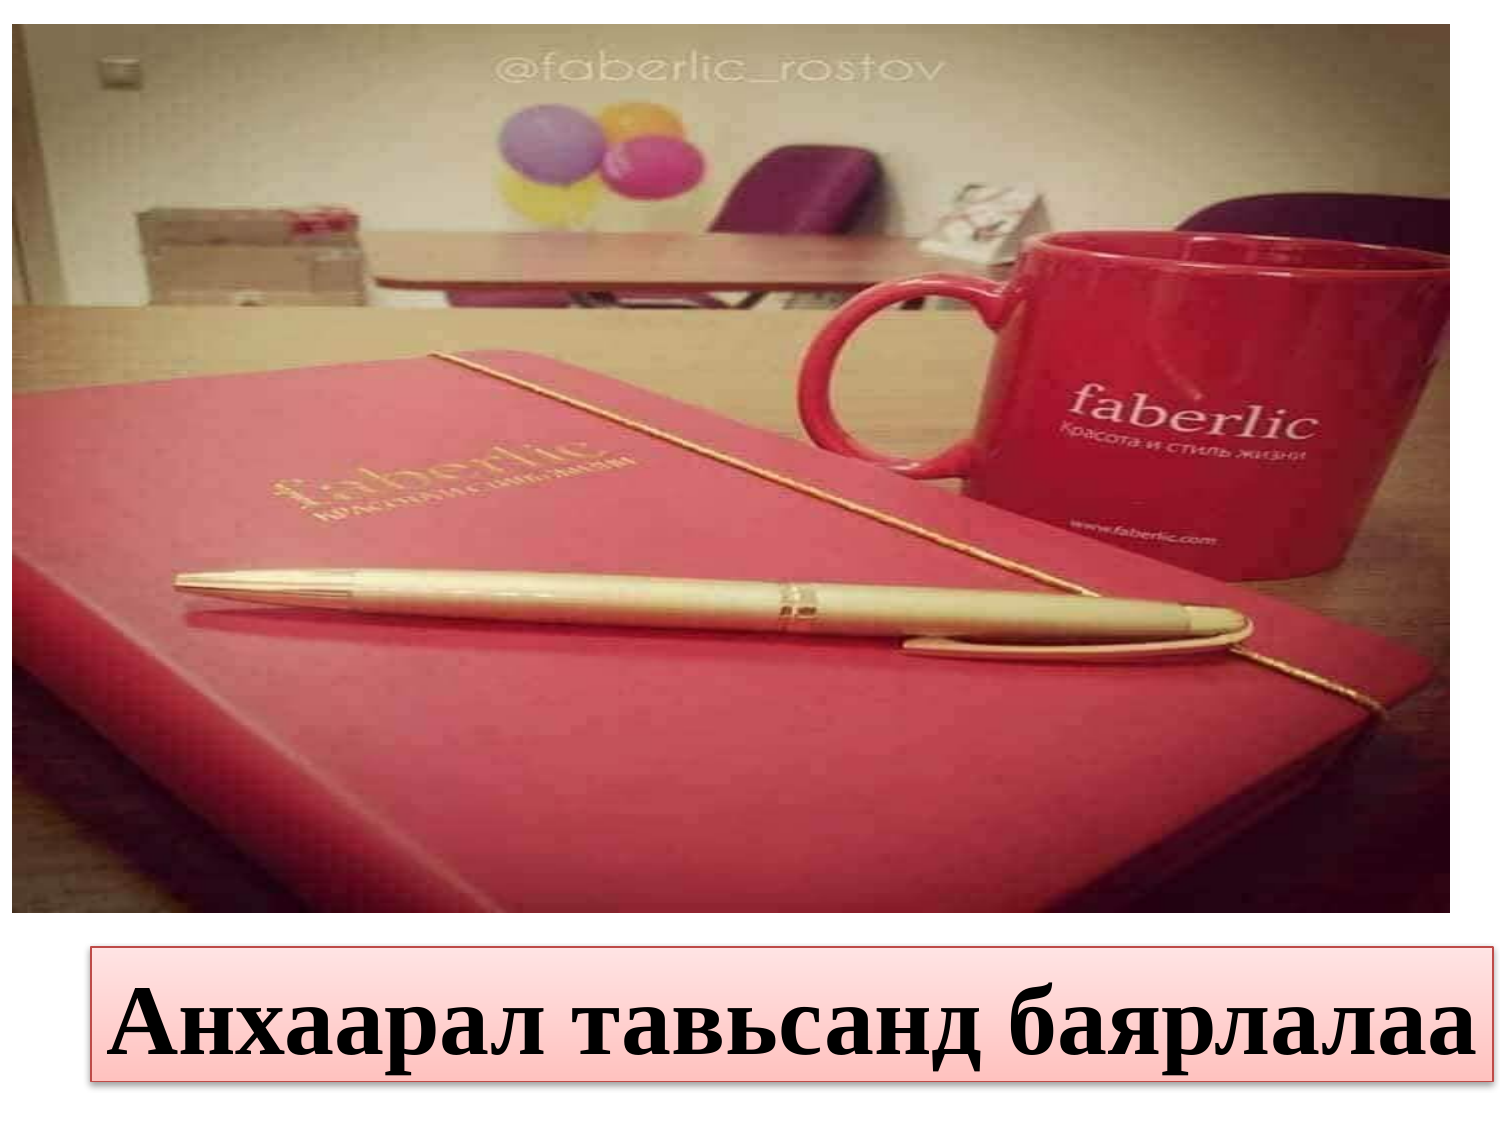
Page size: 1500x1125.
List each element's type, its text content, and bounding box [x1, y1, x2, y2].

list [12, 24, 1451, 913]
text_box Анхаарал тавьсанд баярлалаа [90, 946, 1494, 1082]
